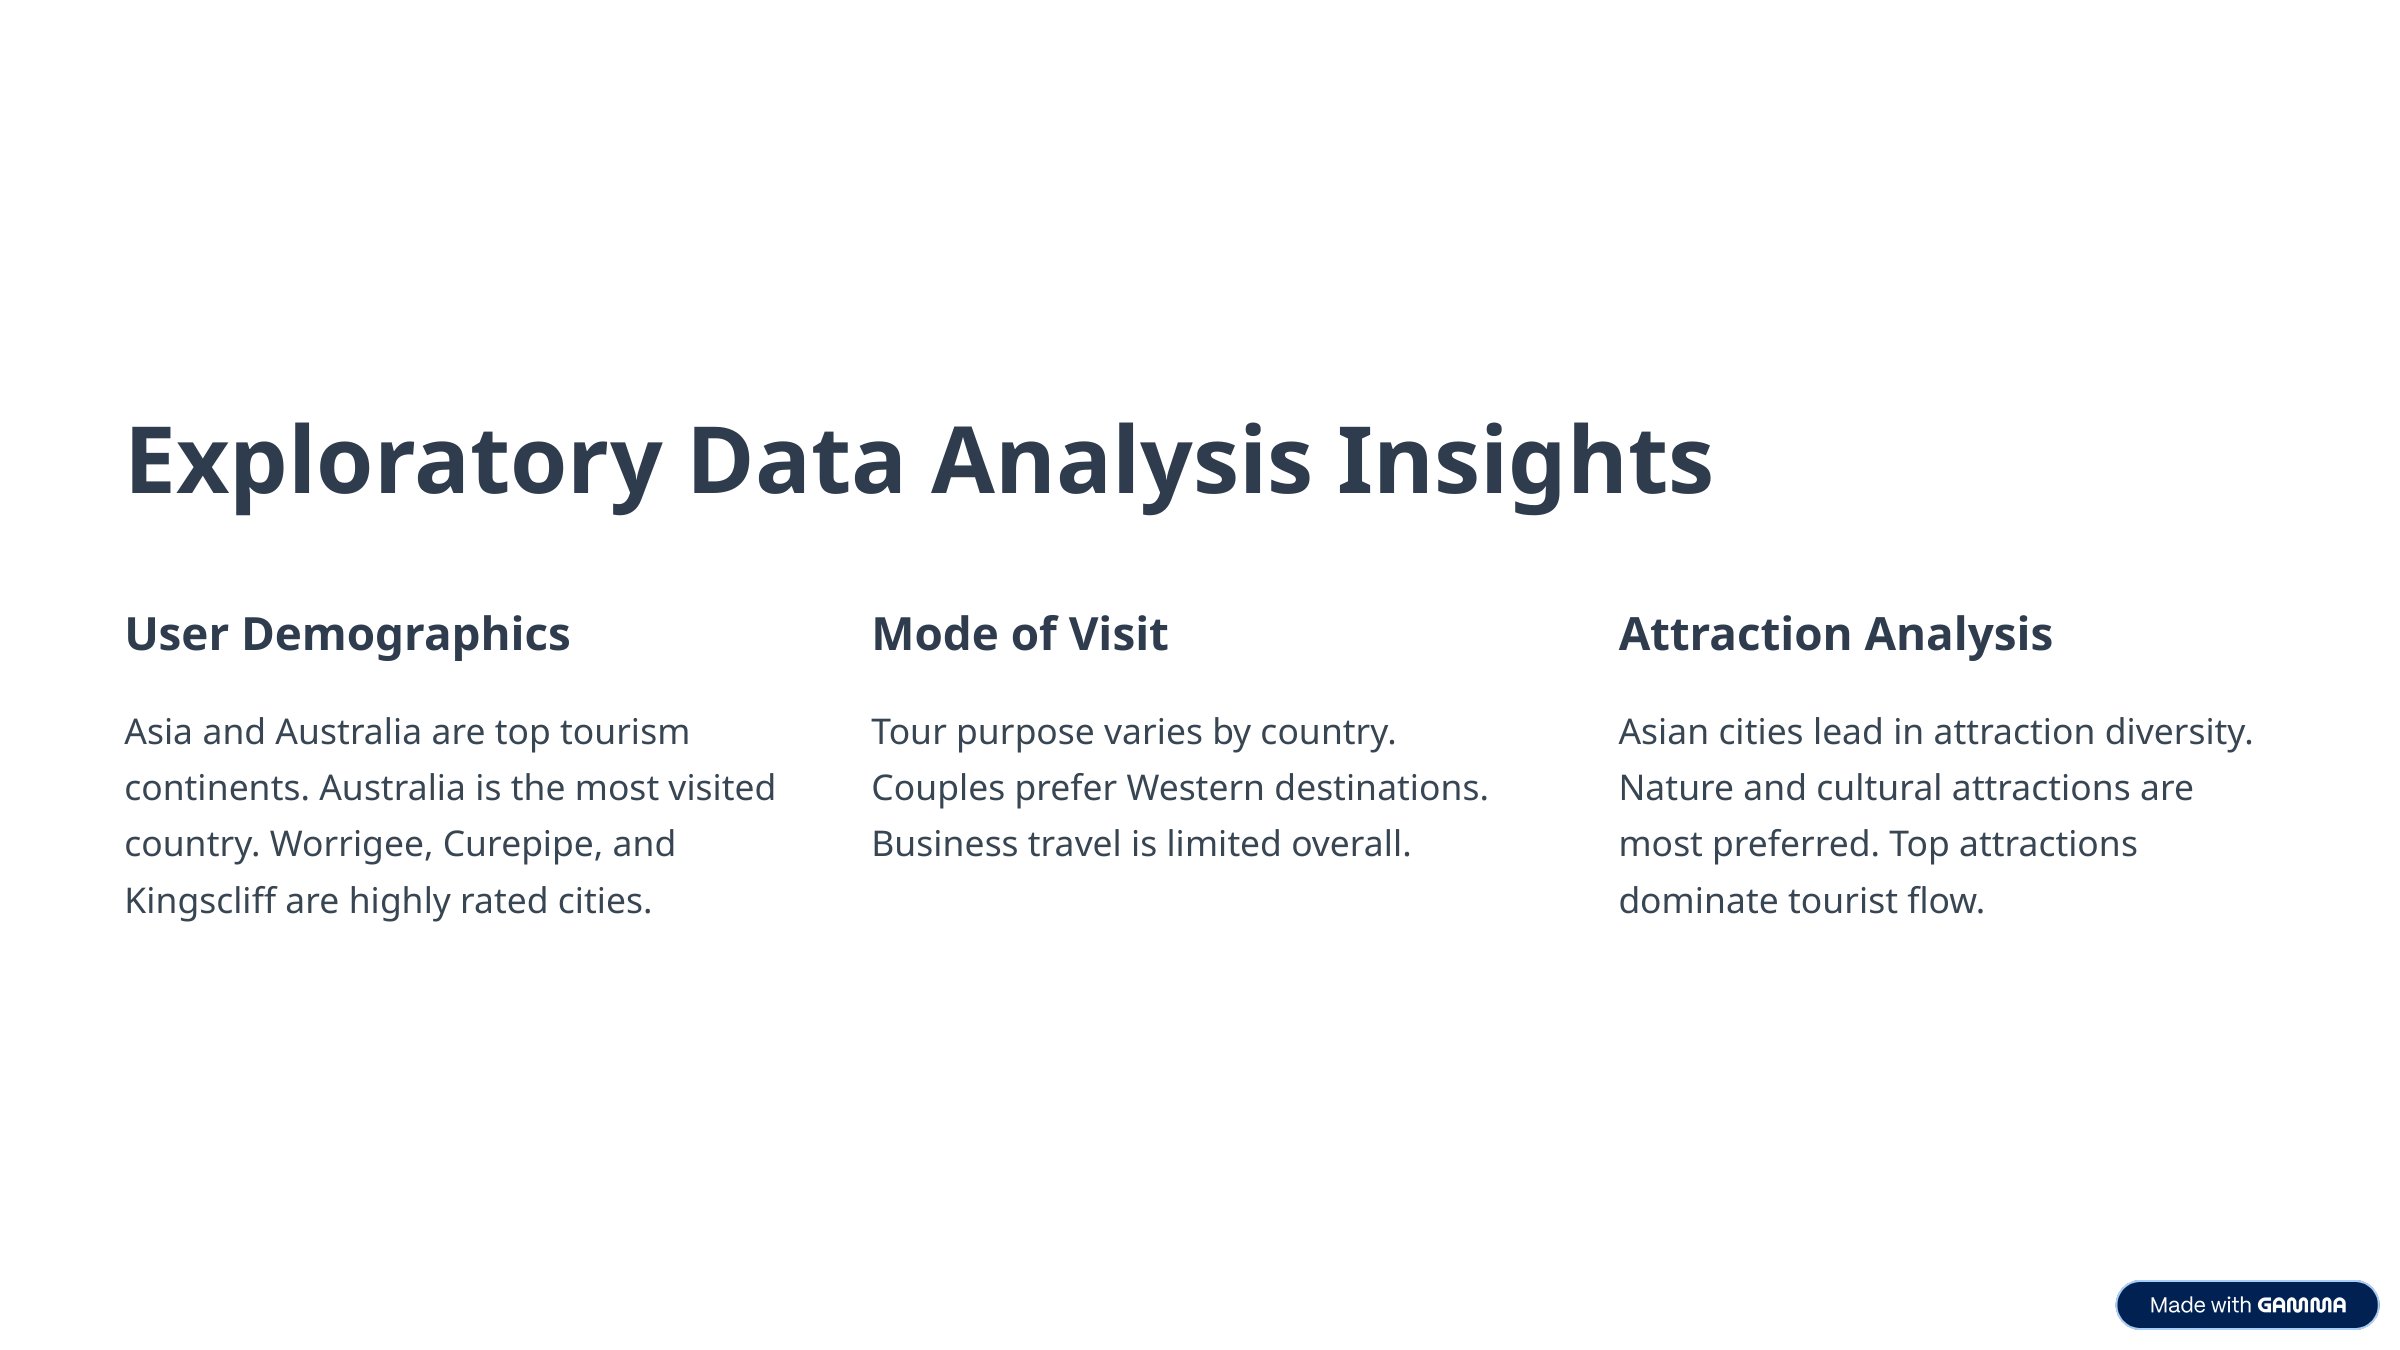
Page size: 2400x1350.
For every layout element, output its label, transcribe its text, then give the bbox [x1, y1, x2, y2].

picture [2106, 1271, 2389, 1339]
text_box User Demographics [124, 601, 592, 660]
text_box Exploratory Data Analysis Insights [124, 395, 1539, 513]
text_box Asian cities lead in attraction diversity. Nature and cultural attractions are most preferred. Top attractions dominate tourist flow. [1618, 695, 2278, 923]
text_box Mode of Visit [871, 601, 1340, 660]
text_box Tour purpose varies by country. Couples prefer Western destinations. Business travel is limited overall. [871, 695, 1531, 866]
text_box Attraction Analysis [1618, 601, 2087, 660]
text_box Asia and Australia are top tourism continents. Australia is the most visited country. Worrigee, Curepipe, and Kingscliff are highly rated cities. [124, 695, 784, 923]
